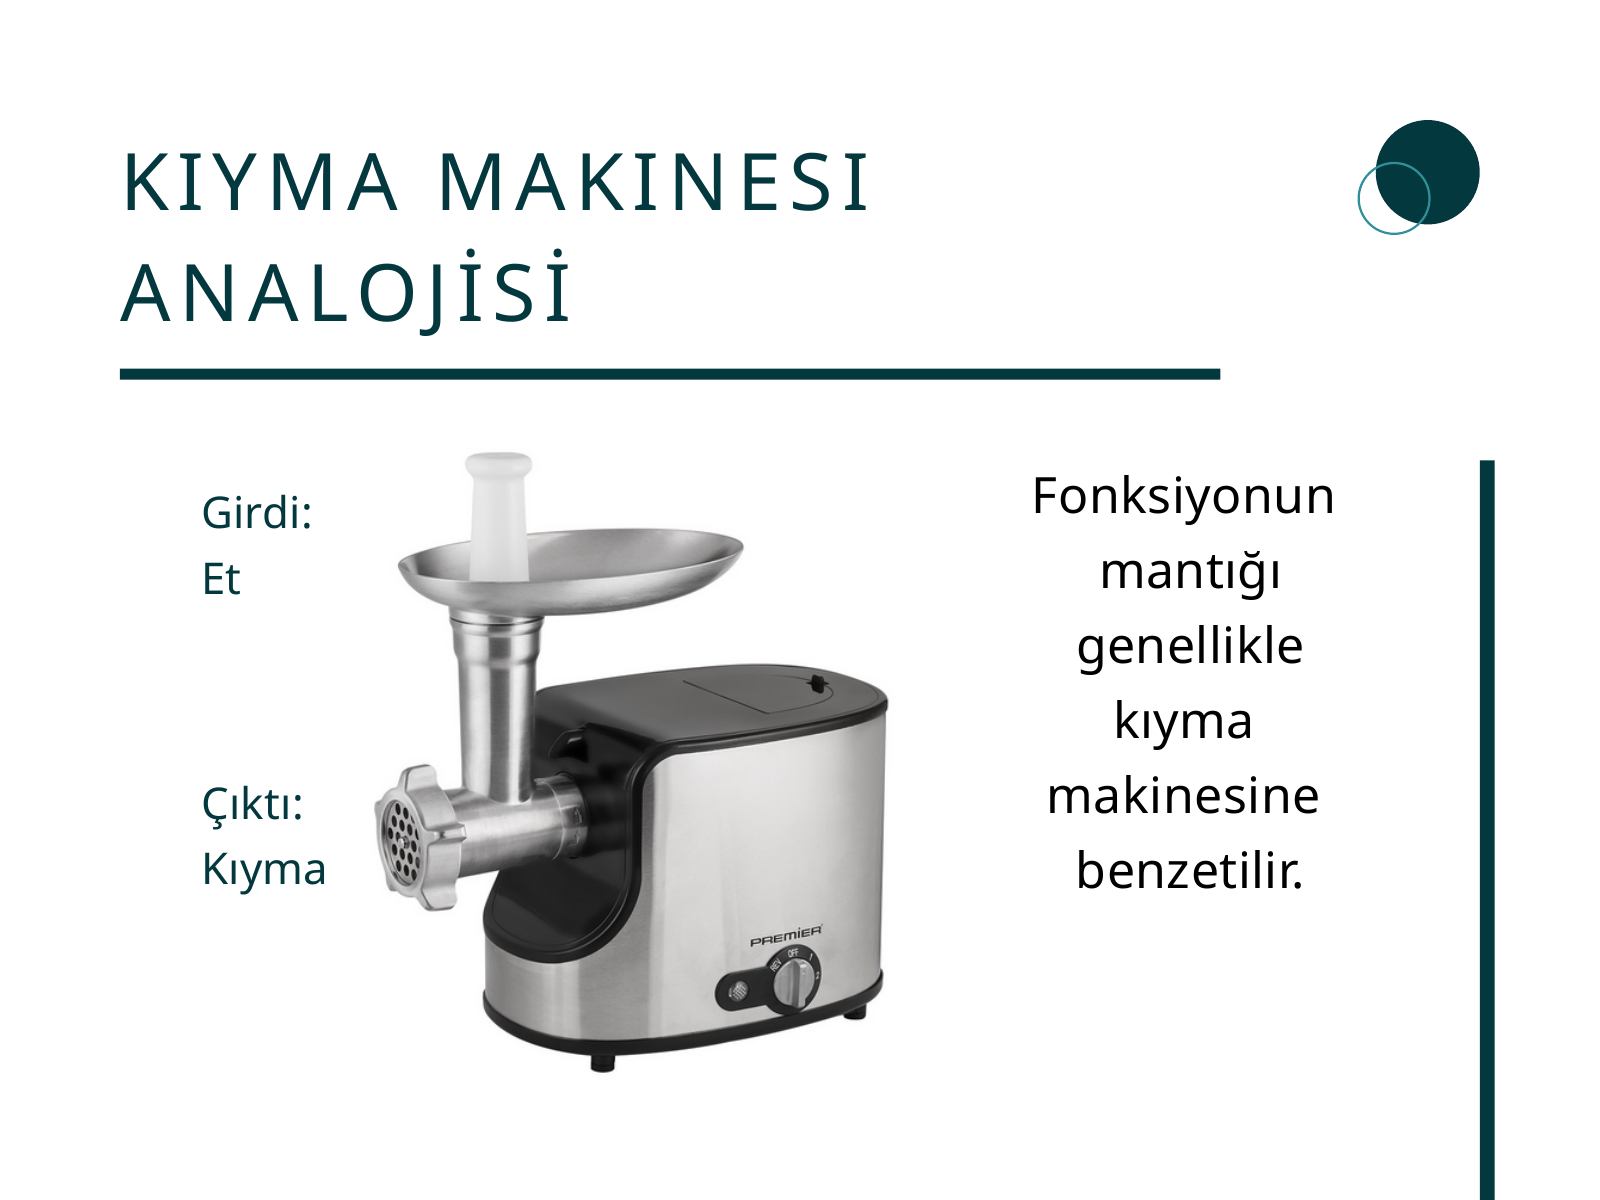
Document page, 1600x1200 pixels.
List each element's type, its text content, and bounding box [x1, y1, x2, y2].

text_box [1375, 119, 1481, 225]
text_box Çıktı: Kıyma [200, 762, 268, 894]
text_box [119, 123, 1222, 380]
text_box Fonksiyonun mantığı genellikle kıyma makinesine benzetilir. [1023, 447, 1358, 899]
picture [273, 433, 990, 1081]
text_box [1357, 161, 1431, 236]
text_box [1479, 460, 1495, 1200]
text_box Girdi: Et [200, 472, 268, 604]
